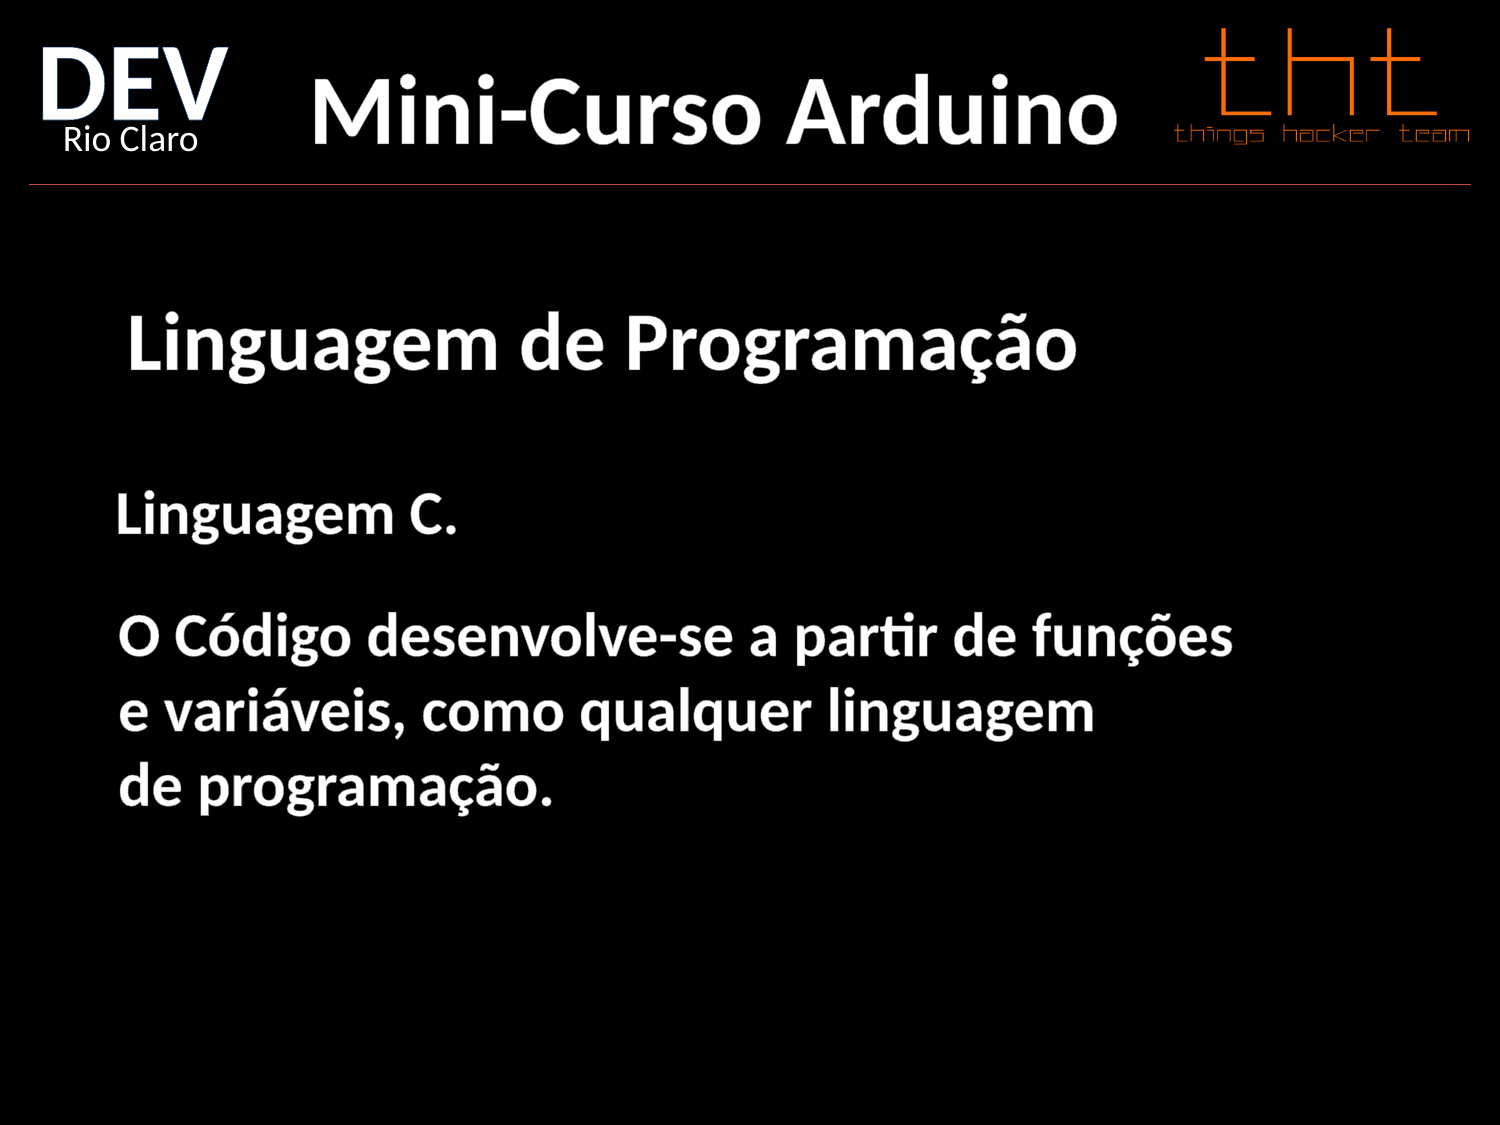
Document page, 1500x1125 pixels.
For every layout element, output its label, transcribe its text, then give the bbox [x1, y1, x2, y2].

text_box Mini-Curso Arduino [352, 34, 1138, 173]
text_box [0, 0, 349, 291]
text_box Linguagem de Programação [110, 277, 1097, 396]
text_box Linguagem C. [98, 462, 477, 556]
picture [1140, 0, 1500, 162]
text_box O Código desenvolve-se a partir de funções e variáveis, como qualquer linguagem de programação. [101, 584, 1267, 903]
